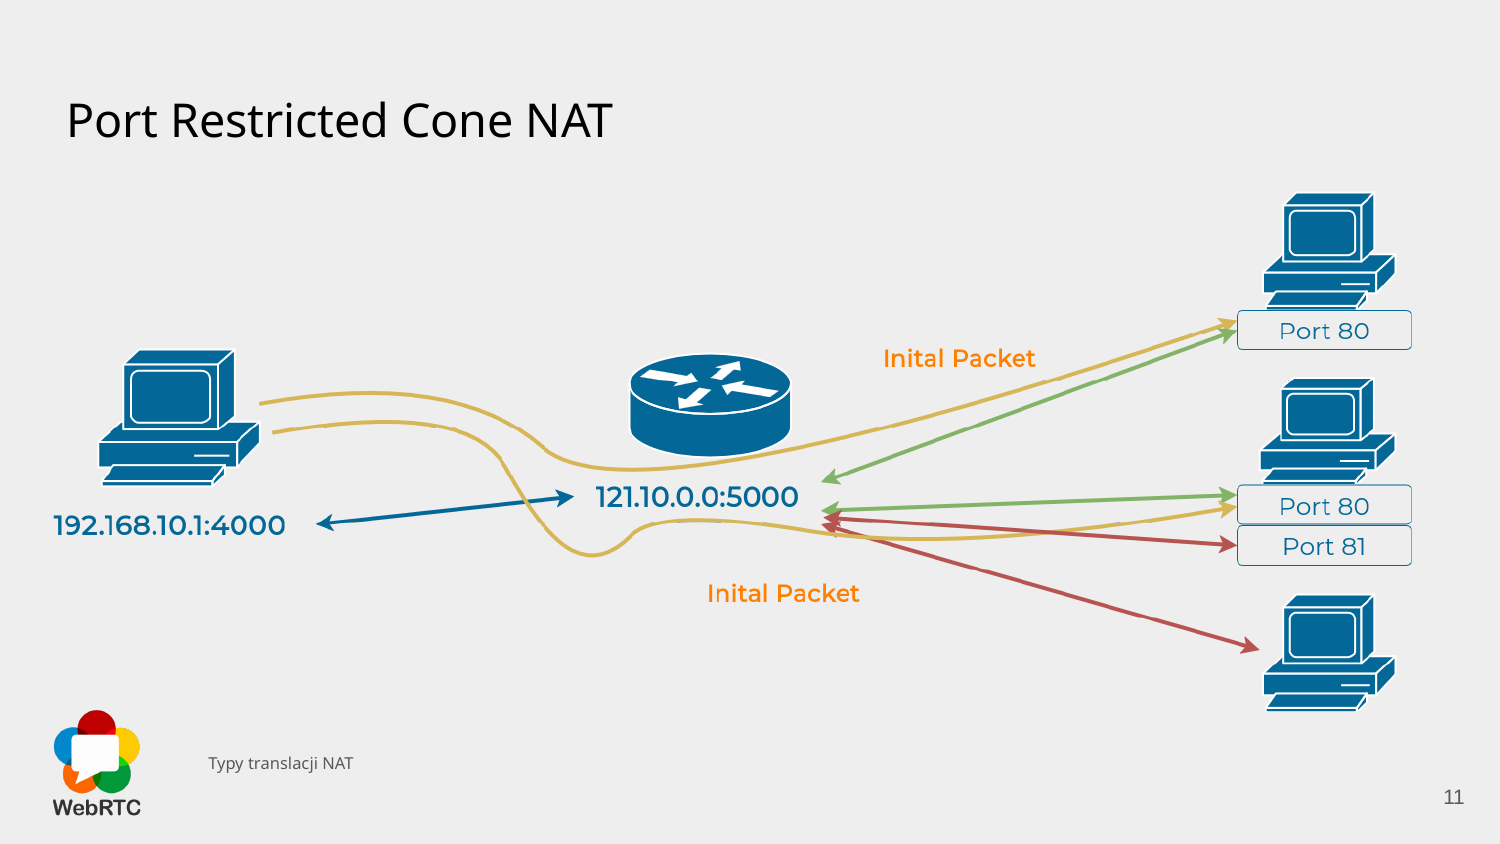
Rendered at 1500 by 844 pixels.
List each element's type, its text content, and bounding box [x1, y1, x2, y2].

title Typy translacji NAT [193, 736, 1115, 789]
picture [24, 191, 1412, 817]
slide_number ‹#› [1389, 764, 1480, 830]
title Port Restricted Cone NAT [51, 72, 1449, 167]
